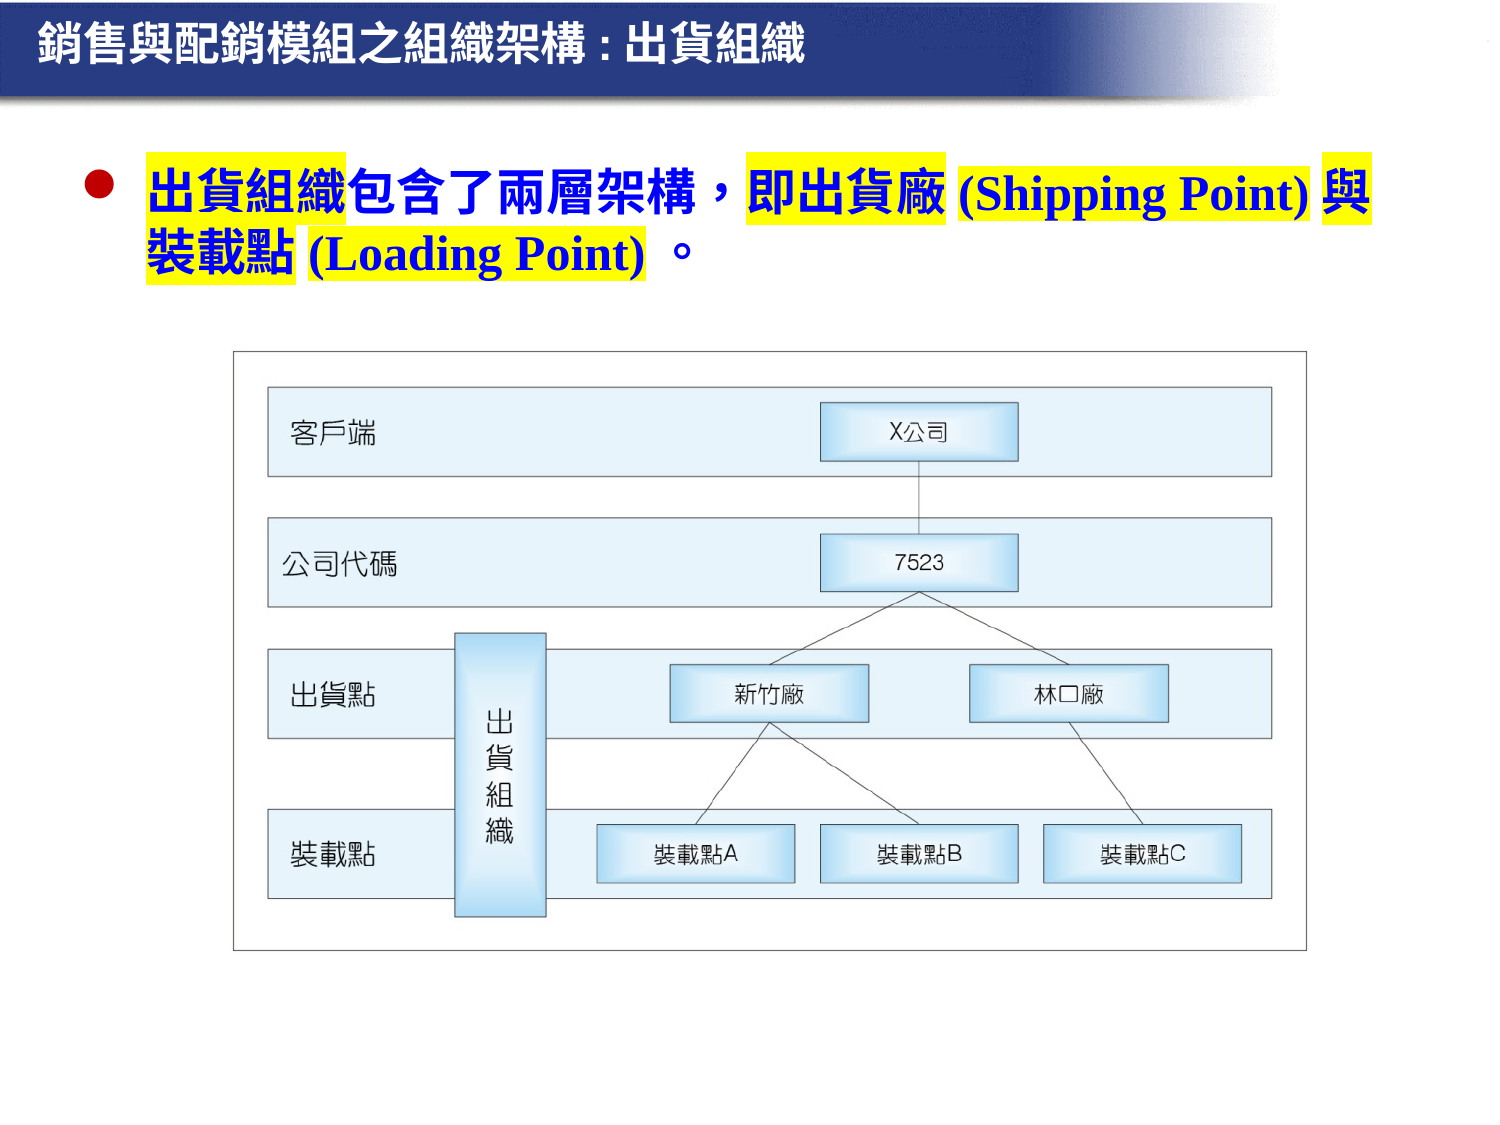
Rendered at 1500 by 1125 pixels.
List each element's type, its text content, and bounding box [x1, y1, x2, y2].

list 出貨組織包含了兩層架構，即出貨廠(Shipping Point)與裝載點(Loading Point)。 [80, 160, 1381, 266]
picture [229, 348, 1310, 953]
title 銷售與配銷模組之組織架構:出貨組織 [37, 0, 1163, 93]
picture [0, 0, 1500, 114]
